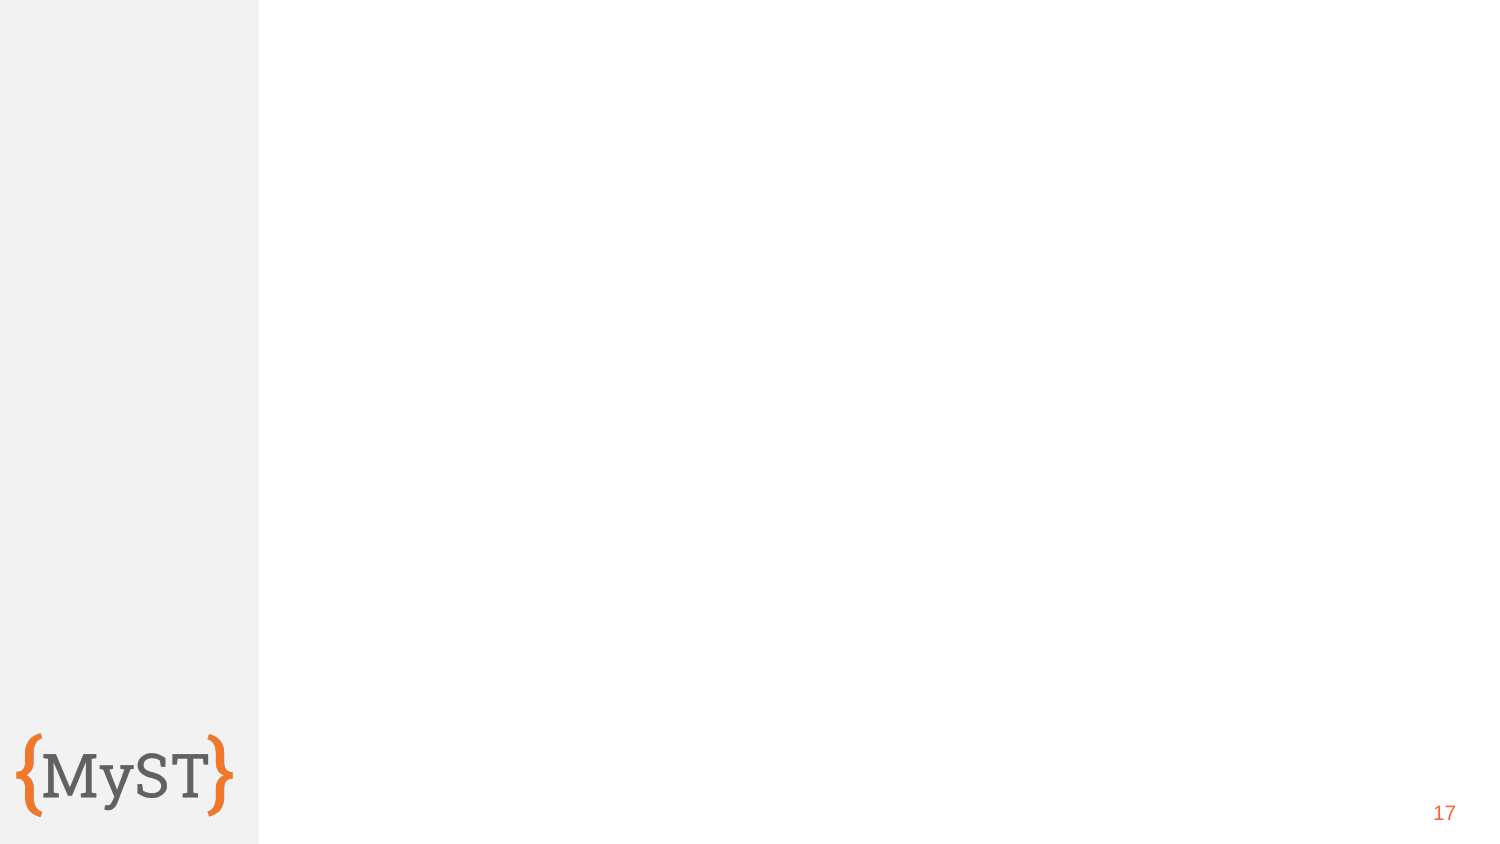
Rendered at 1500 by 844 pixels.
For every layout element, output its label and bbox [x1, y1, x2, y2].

picture [16, 733, 233, 817]
